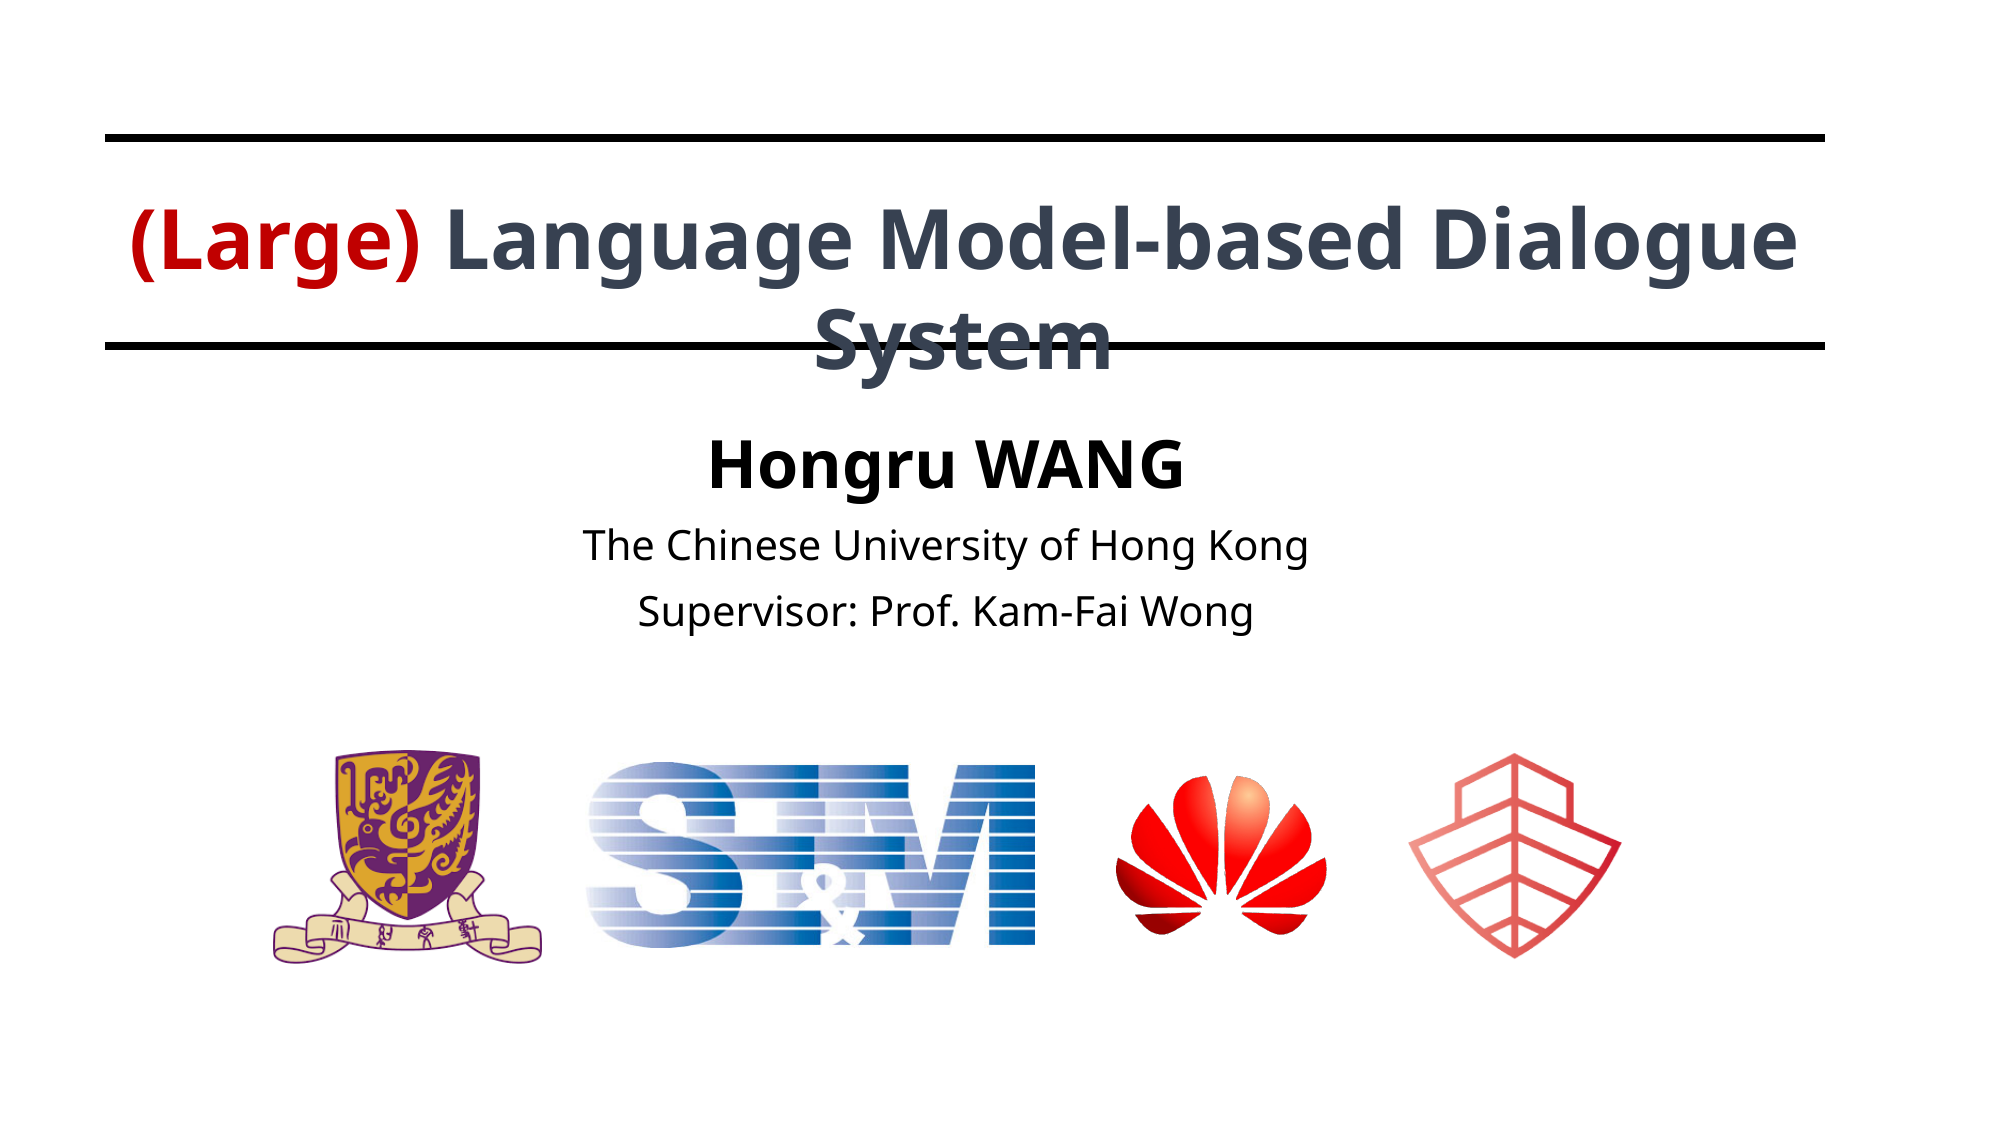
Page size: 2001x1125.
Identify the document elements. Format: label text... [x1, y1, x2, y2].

text_box (Large) Language Model-based Dialogue System [54, 178, 1876, 394]
picture [273, 750, 542, 964]
picture [577, 762, 1035, 948]
picture [1116, 769, 1328, 940]
subtitle Hongru WANG The Chinese University of Hong Kong Supervisor: Prof. Kam-Fai Wong [270, 423, 1622, 673]
picture [1408, 750, 1622, 964]
